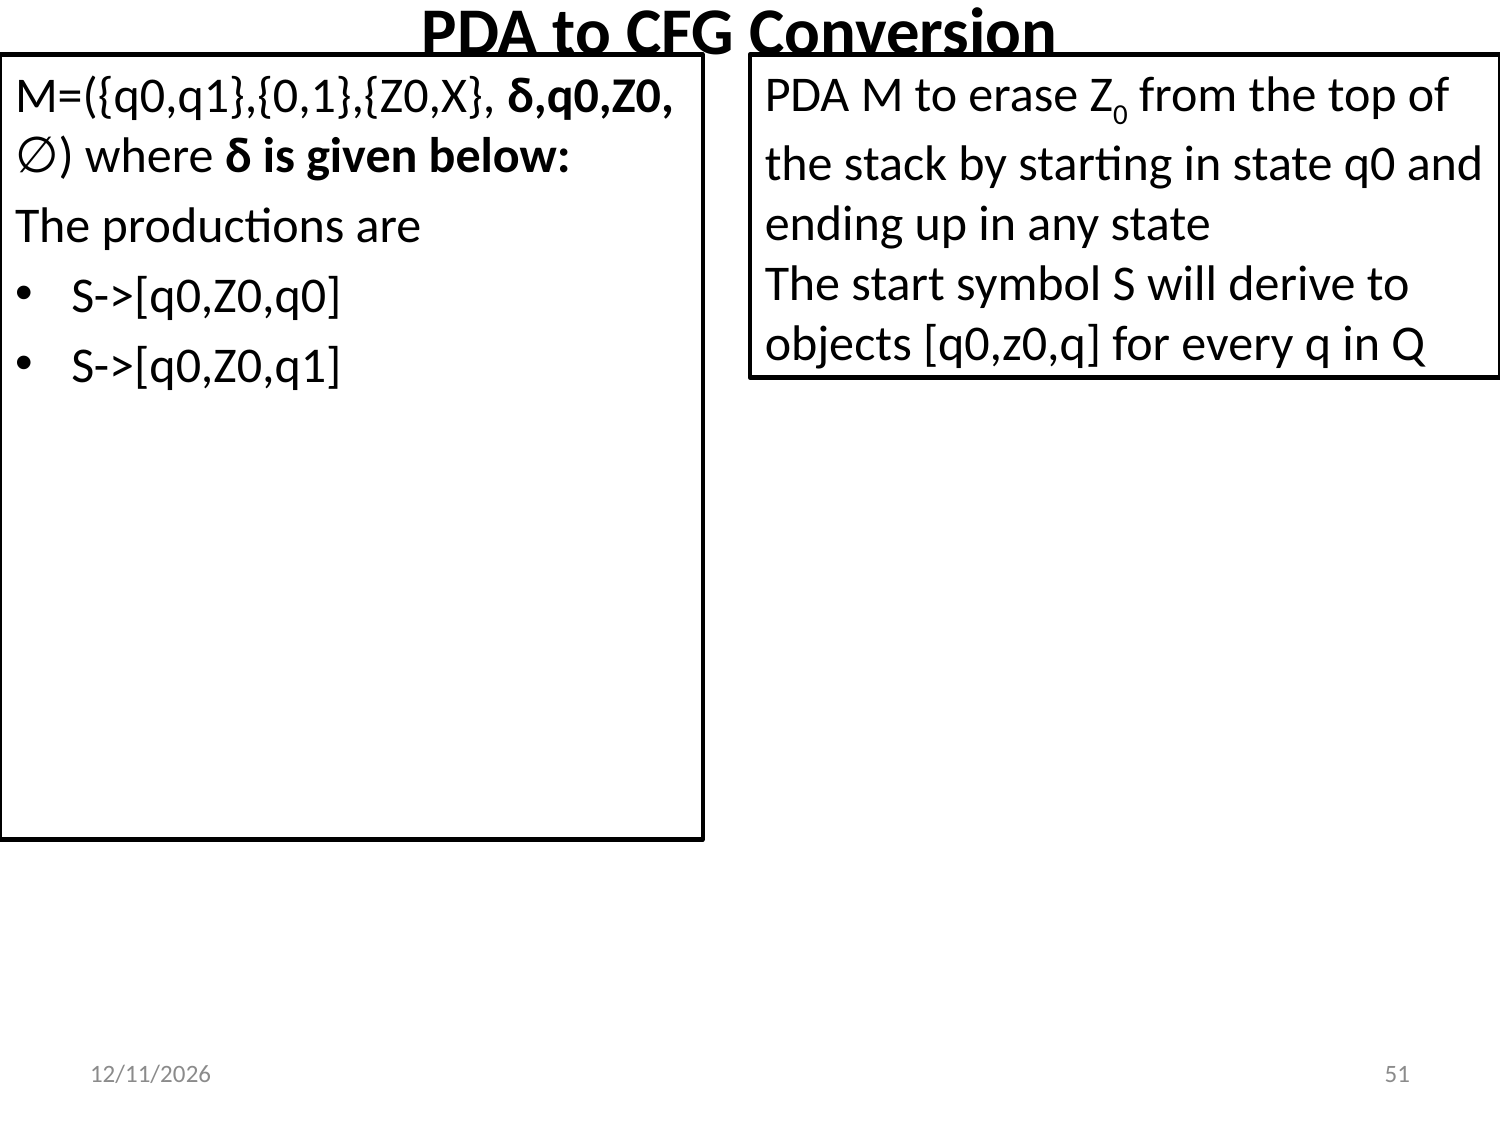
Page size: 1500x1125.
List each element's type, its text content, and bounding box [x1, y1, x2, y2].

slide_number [75, 1042, 425, 1103]
text_box PDA M to erase Z0 from the top of the stack by starting in state q0 and ending up in any state The start symbol S will derive to objects [q0,z0,q] for every q in Q [748, 52, 1500, 380]
list M=({q0,q1},{0,1},{Z0,X}, δ,q0,Z0, ∅) where δ is given below: The productions are S->[q0,Z0,q0] S->[q0,Z0,q1] [0, 52, 705, 842]
slide_number 51 [1074, 1042, 1425, 1103]
title PDA to CFG Conversion [64, 0, 1415, 57]
